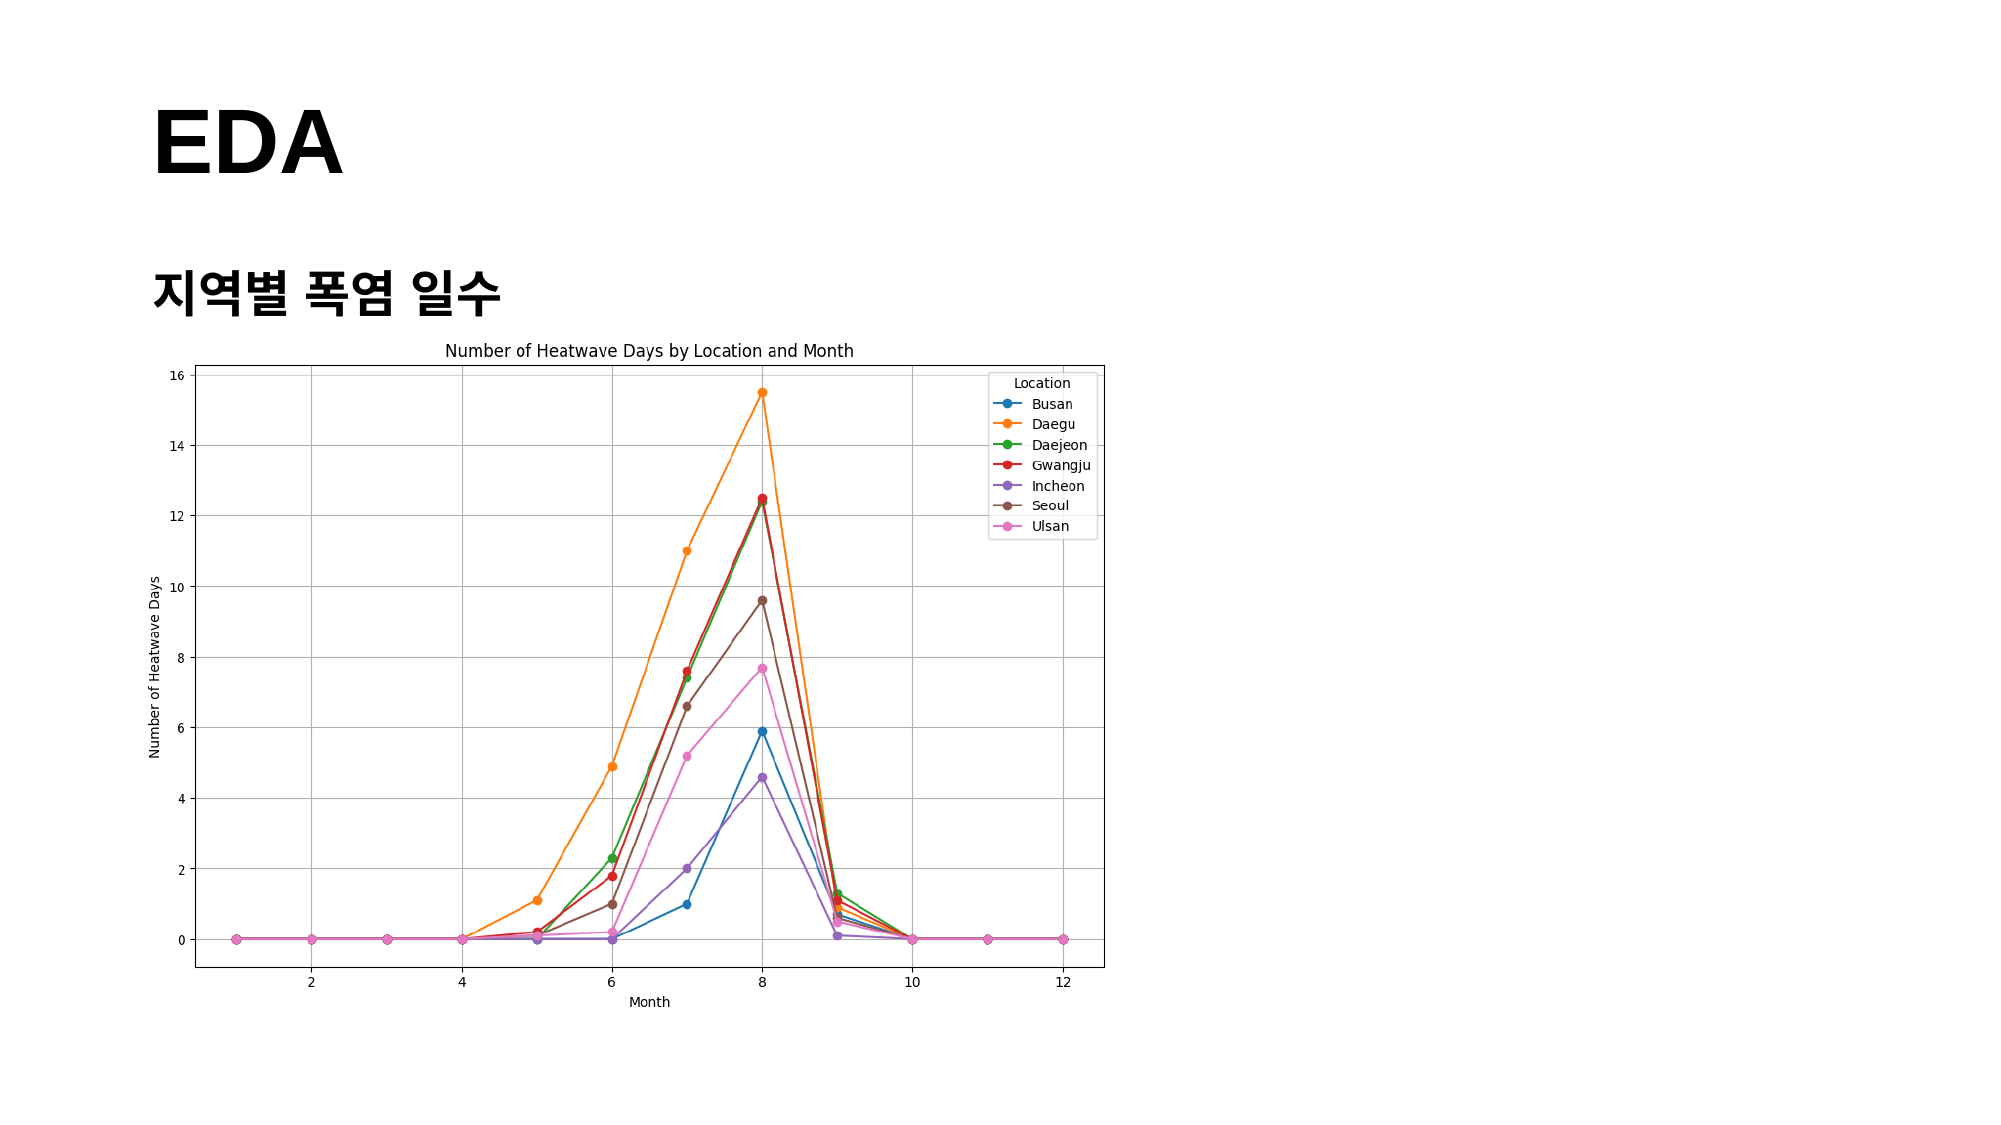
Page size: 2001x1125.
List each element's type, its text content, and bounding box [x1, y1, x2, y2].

title EDA [137, 59, 1863, 227]
list 지역별 폭염 일수 [137, 233, 1863, 332]
picture [138, 332, 1113, 1018]
